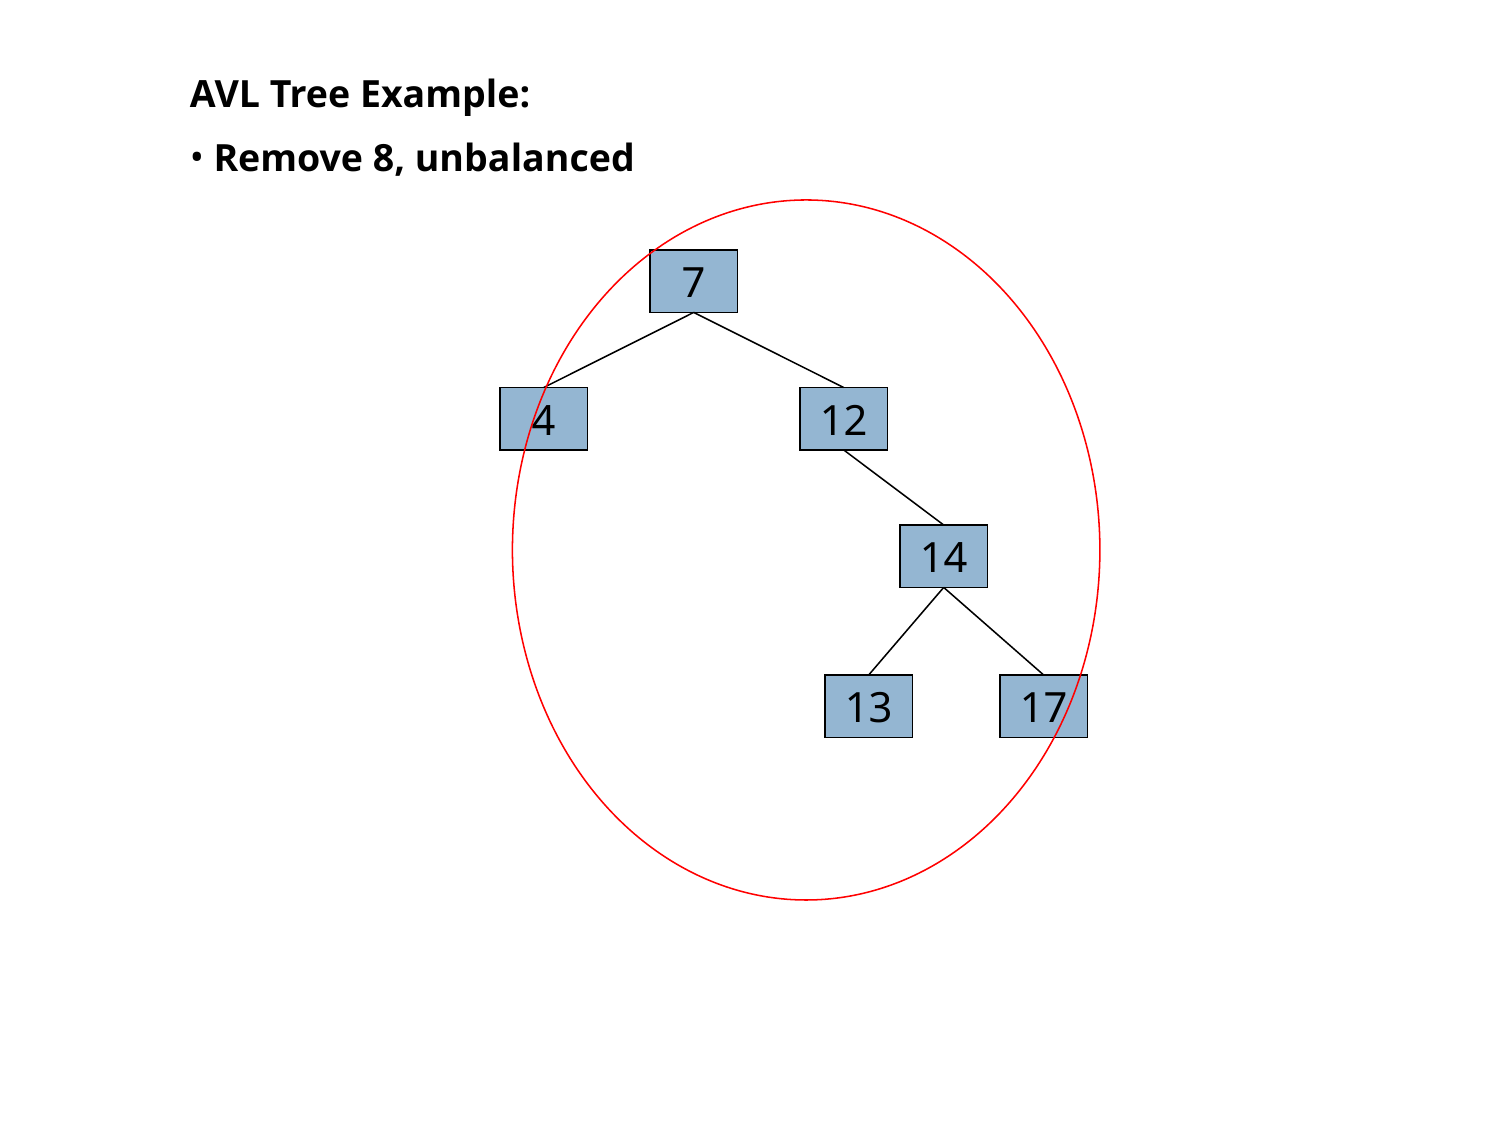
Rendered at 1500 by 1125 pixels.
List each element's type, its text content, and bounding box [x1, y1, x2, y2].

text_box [868, 587, 941, 676]
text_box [693, 312, 844, 388]
text_box [512, 199, 1100, 901]
text_box AVL Tree Example: Remove 8, unbalanced [174, 62, 1438, 191]
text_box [943, 587, 1044, 676]
text_box 4 [499, 387, 542, 450]
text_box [843, 449, 944, 526]
text_box 17 [1055, 674, 1088, 738]
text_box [543, 312, 691, 388]
